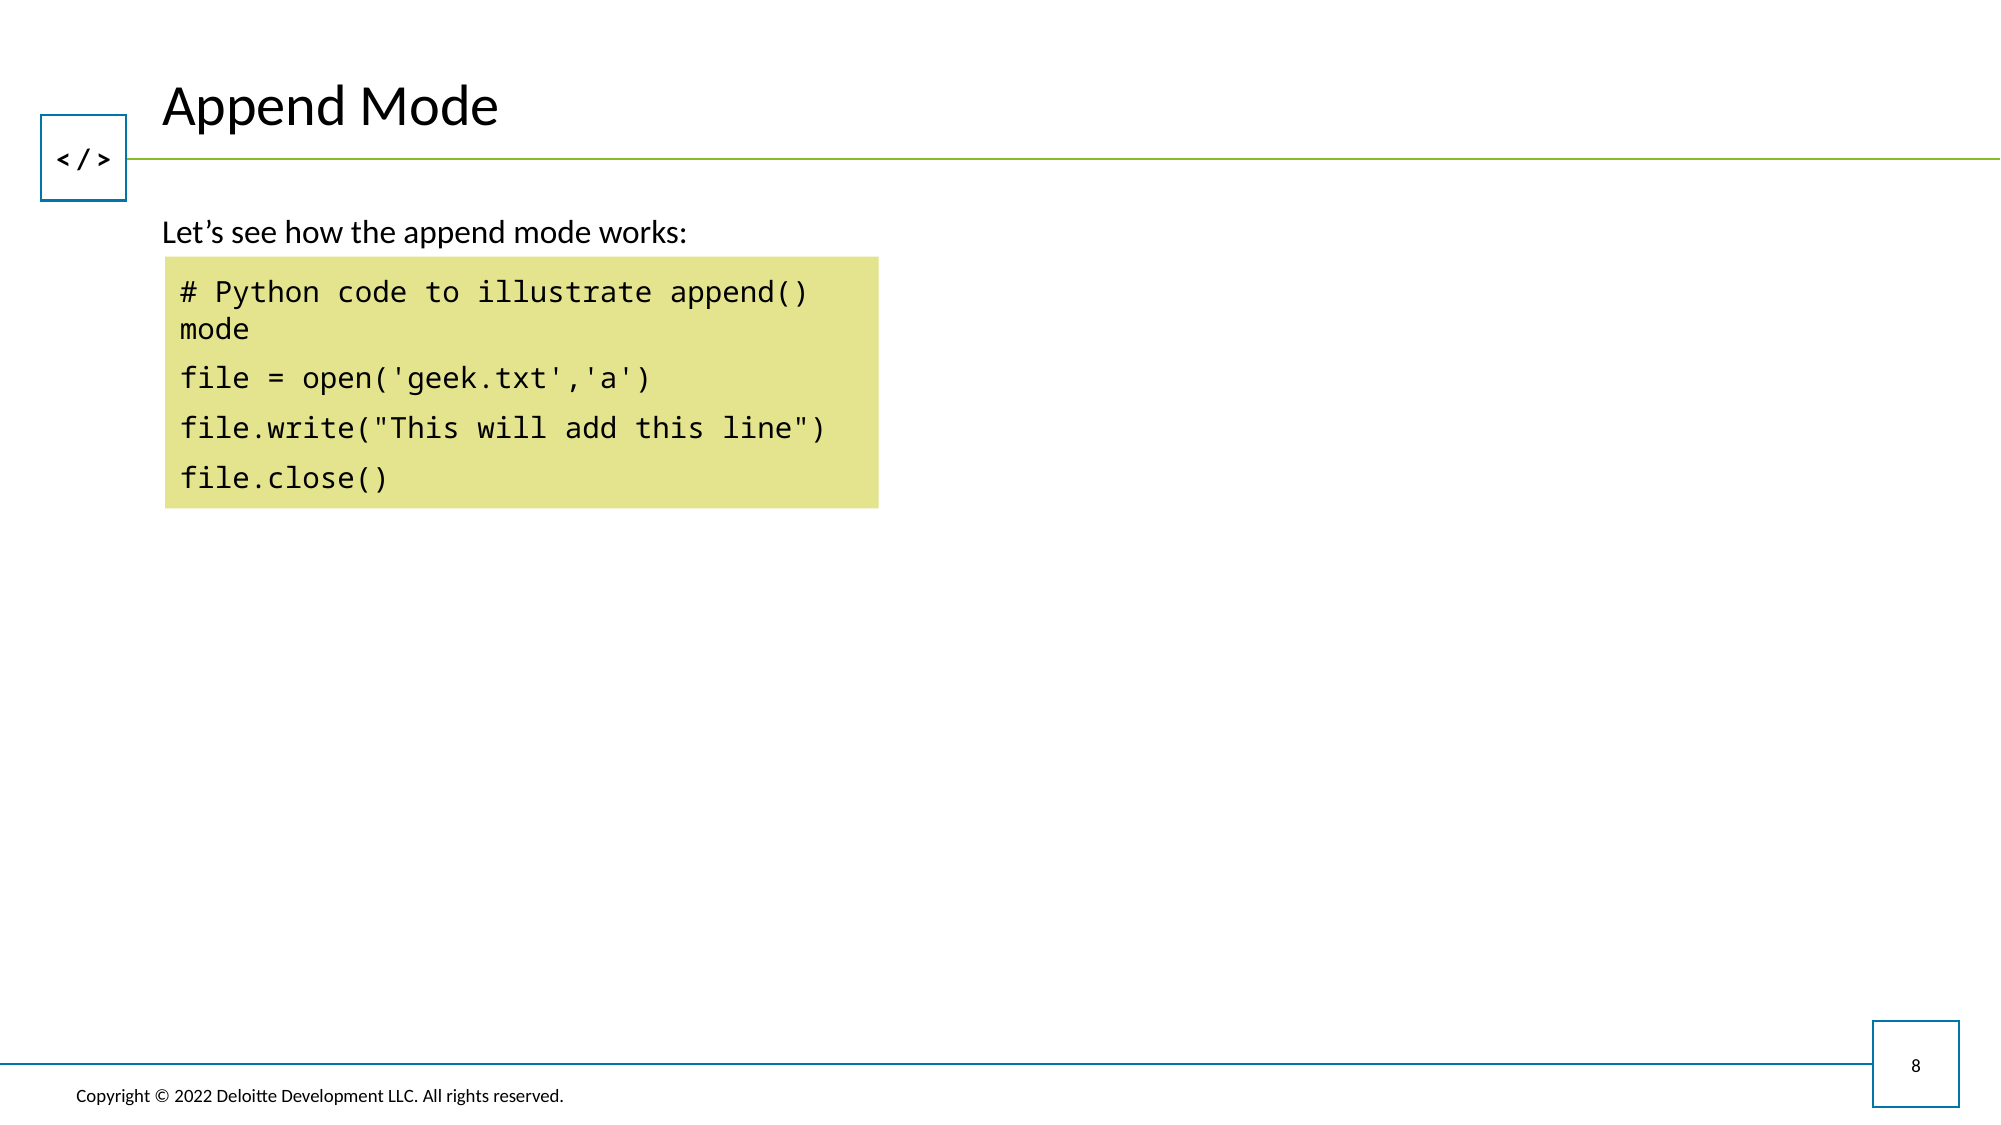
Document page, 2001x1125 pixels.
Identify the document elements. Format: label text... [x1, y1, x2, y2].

text_box Let’s see how the append mode works: [147, 202, 1874, 258]
title Append Mode [147, 45, 1840, 159]
text_box # Python code to illustrate append() mode file = open('geek.txt','a') file.write("This will add this line") file.close() [165, 256, 879, 509]
slide_number 8 [1873, 1046, 1959, 1085]
